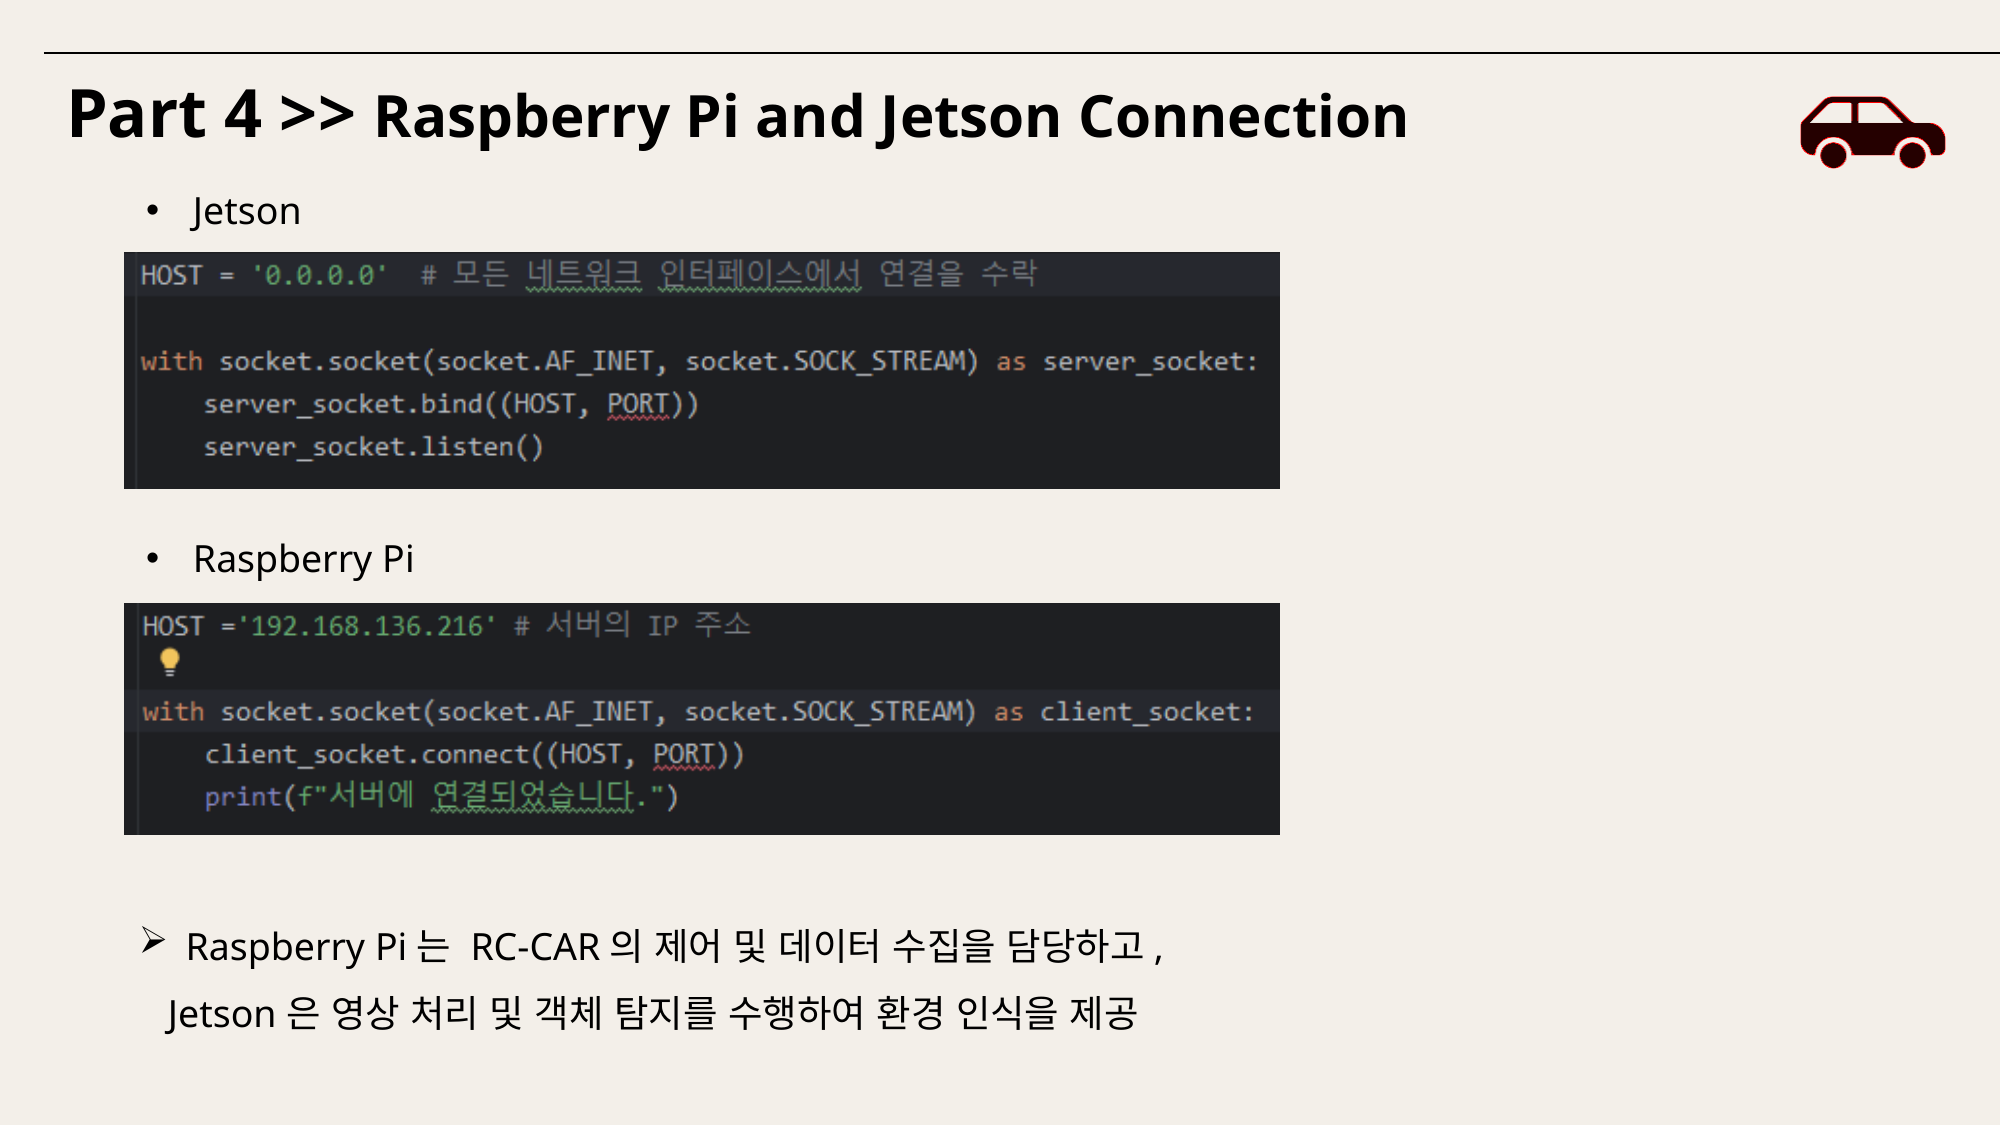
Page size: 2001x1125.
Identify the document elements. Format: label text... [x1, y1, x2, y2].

text_box Raspberry Pi [130, 521, 443, 593]
text_box Raspberry Pi는 RC-CAR의 제어 및 데이터 수집을 담당하고, Jetson은 영상 처리 및 객체 탐지를 수행하여 환경 인식을 제공 [123, 895, 1900, 1040]
text_box Part 4 >> Raspberry Pi and Jetson Connection [51, 63, 1425, 159]
picture [1794, 54, 1952, 211]
text_box Jetson [130, 173, 443, 246]
picture [124, 252, 1280, 490]
picture [124, 603, 1280, 835]
